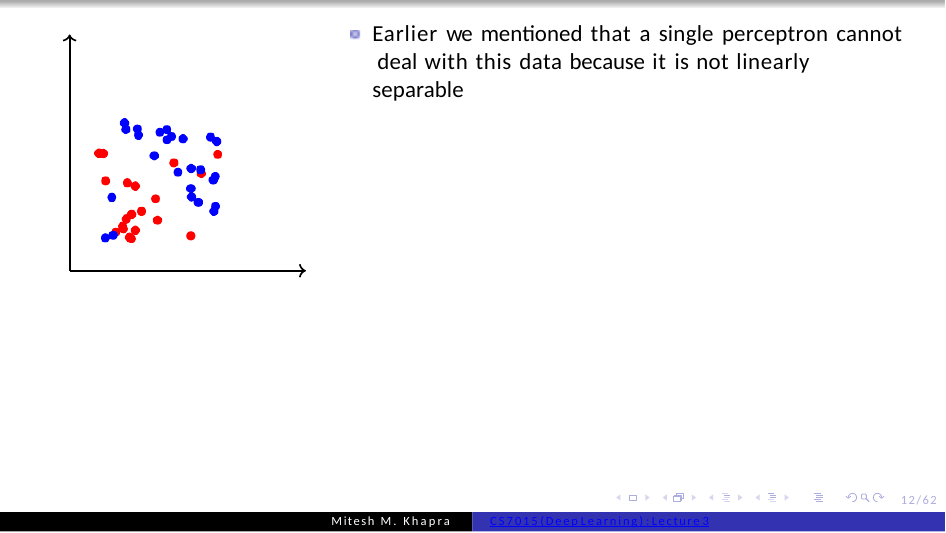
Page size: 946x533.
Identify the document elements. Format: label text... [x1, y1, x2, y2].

text_box 12/62 [898, 493, 941, 508]
picture [350, 30, 362, 42]
text_box Earlier we mentioned that a single perceptron cannot deal with this data because it is not linearly separable [370, 16, 908, 102]
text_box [0, 511, 946, 532]
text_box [62, 34, 307, 279]
picture [0, 0, 945, 8]
